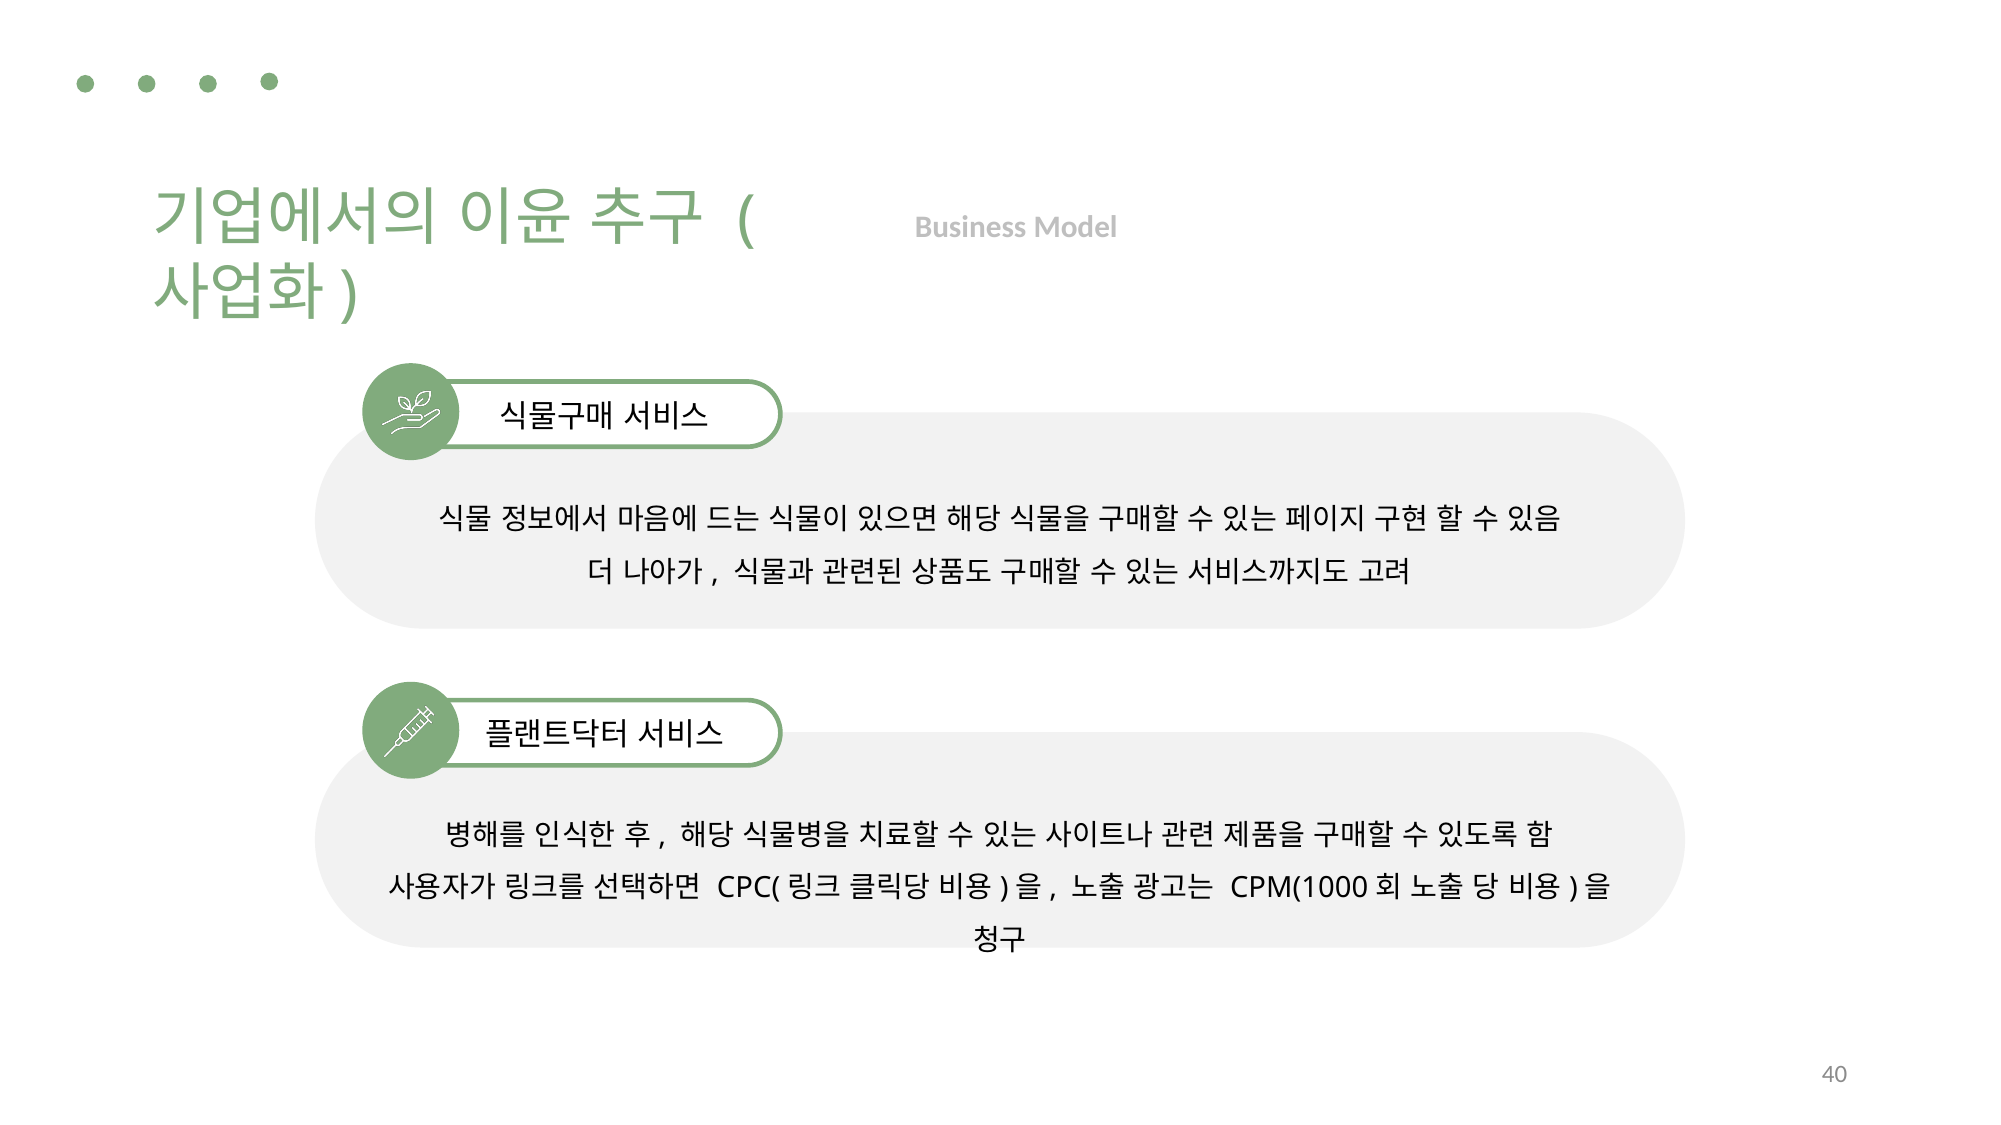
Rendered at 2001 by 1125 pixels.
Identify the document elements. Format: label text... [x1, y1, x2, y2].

text_box [446, 380, 782, 448]
picture [380, 381, 442, 443]
text_box 기업에서의 이윤 추구 (사업화) [137, 169, 900, 335]
text_box 식물구매 서비스 [459, 388, 750, 441]
text_box [361, 362, 459, 462]
text_box [313, 411, 1687, 630]
text_box [445, 699, 782, 767]
text_box [313, 731, 1687, 933]
slide_number 40 [1412, 1042, 1863, 1103]
text_box 플랜트닥터 서비스 [459, 707, 750, 760]
text_box 병해를 인식한 후, 해당 식물병을 치료할 수 있는 사이트나 관련 제품을 구매할 수 있도록 함 사용자가 링크를 선택하면 CPC(링크 클릭당 비용)을, 노출 광고는 CPM(1000회 노출 당 비용)을 청구 [366, 791, 1634, 964]
text_box 식물 정보에서 마음에 드는 식물이 있으면 해당 식물을 구매할 수 있는 페이지 구현 할 수 있음 더 나아가, 식물과 관련된 상품도 구매할 수 있는 서비스까지도 고려 [366, 475, 1634, 596]
picture [378, 700, 440, 762]
text_box Business Model [900, 198, 1245, 252]
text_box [76, 72, 279, 93]
text_box [361, 680, 459, 780]
